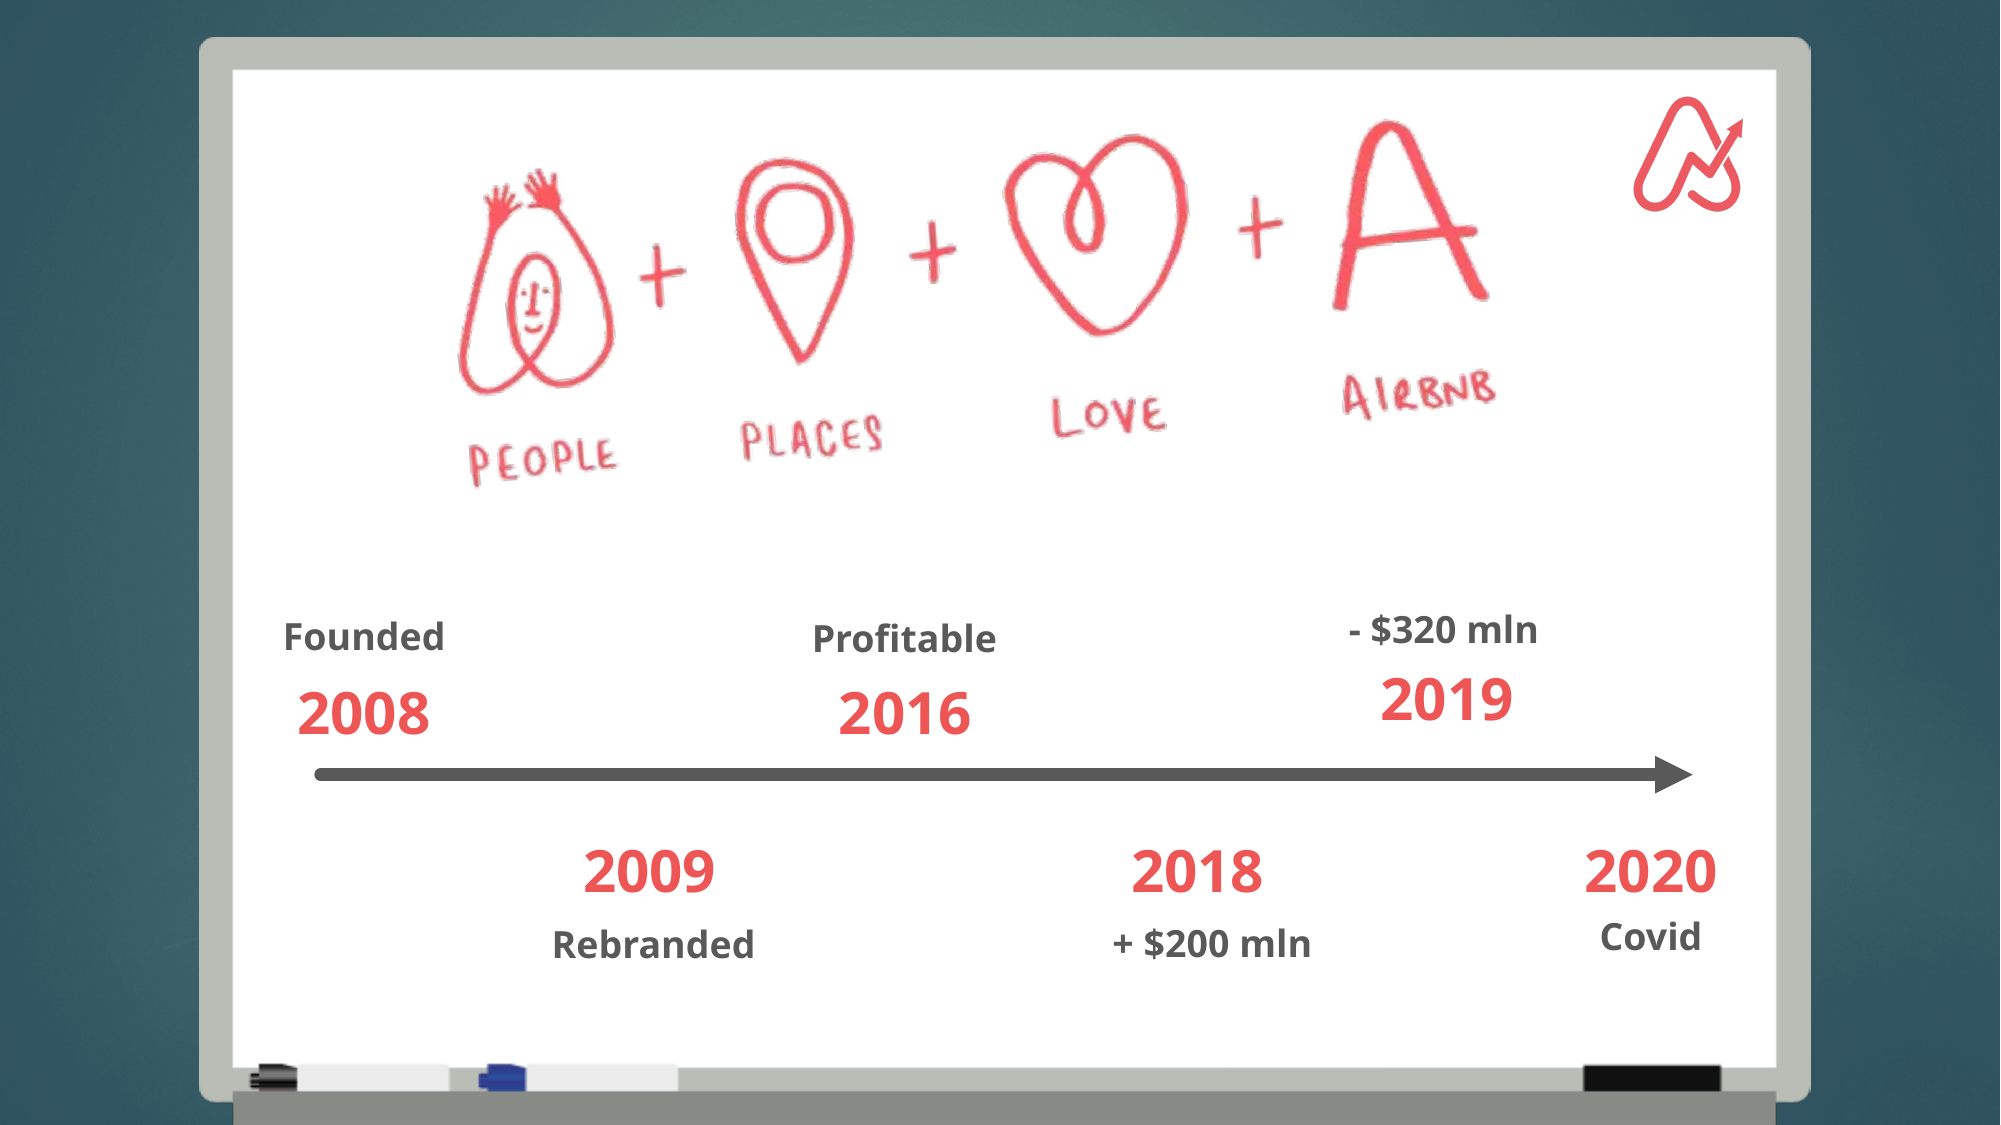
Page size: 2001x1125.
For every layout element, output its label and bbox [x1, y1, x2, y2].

picture [199, 36, 1812, 1125]
